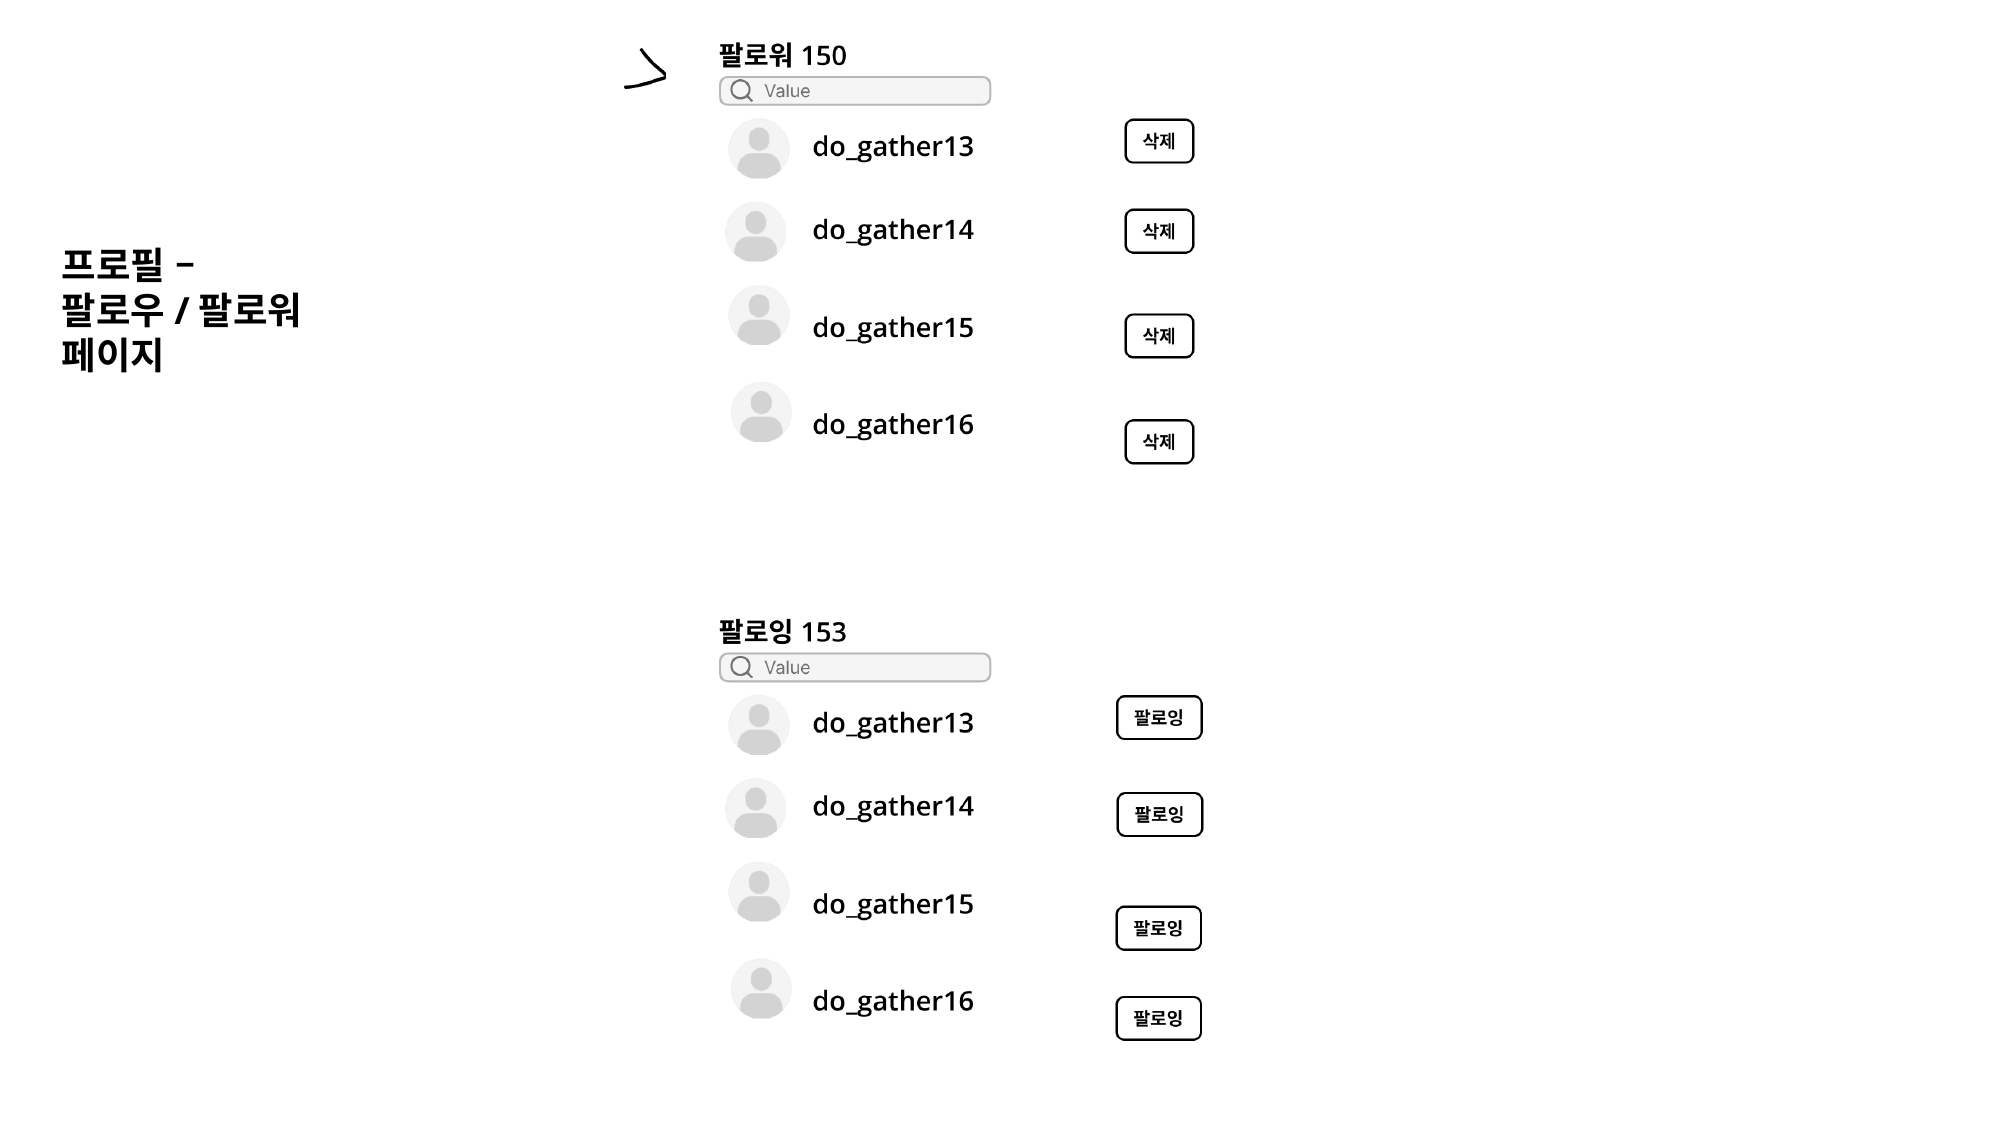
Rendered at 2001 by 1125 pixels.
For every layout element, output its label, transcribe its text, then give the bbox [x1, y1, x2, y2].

picture [623, 0, 1377, 1125]
text_box 프로필 – 팔로우/팔로워 페이지 [47, 235, 517, 385]
